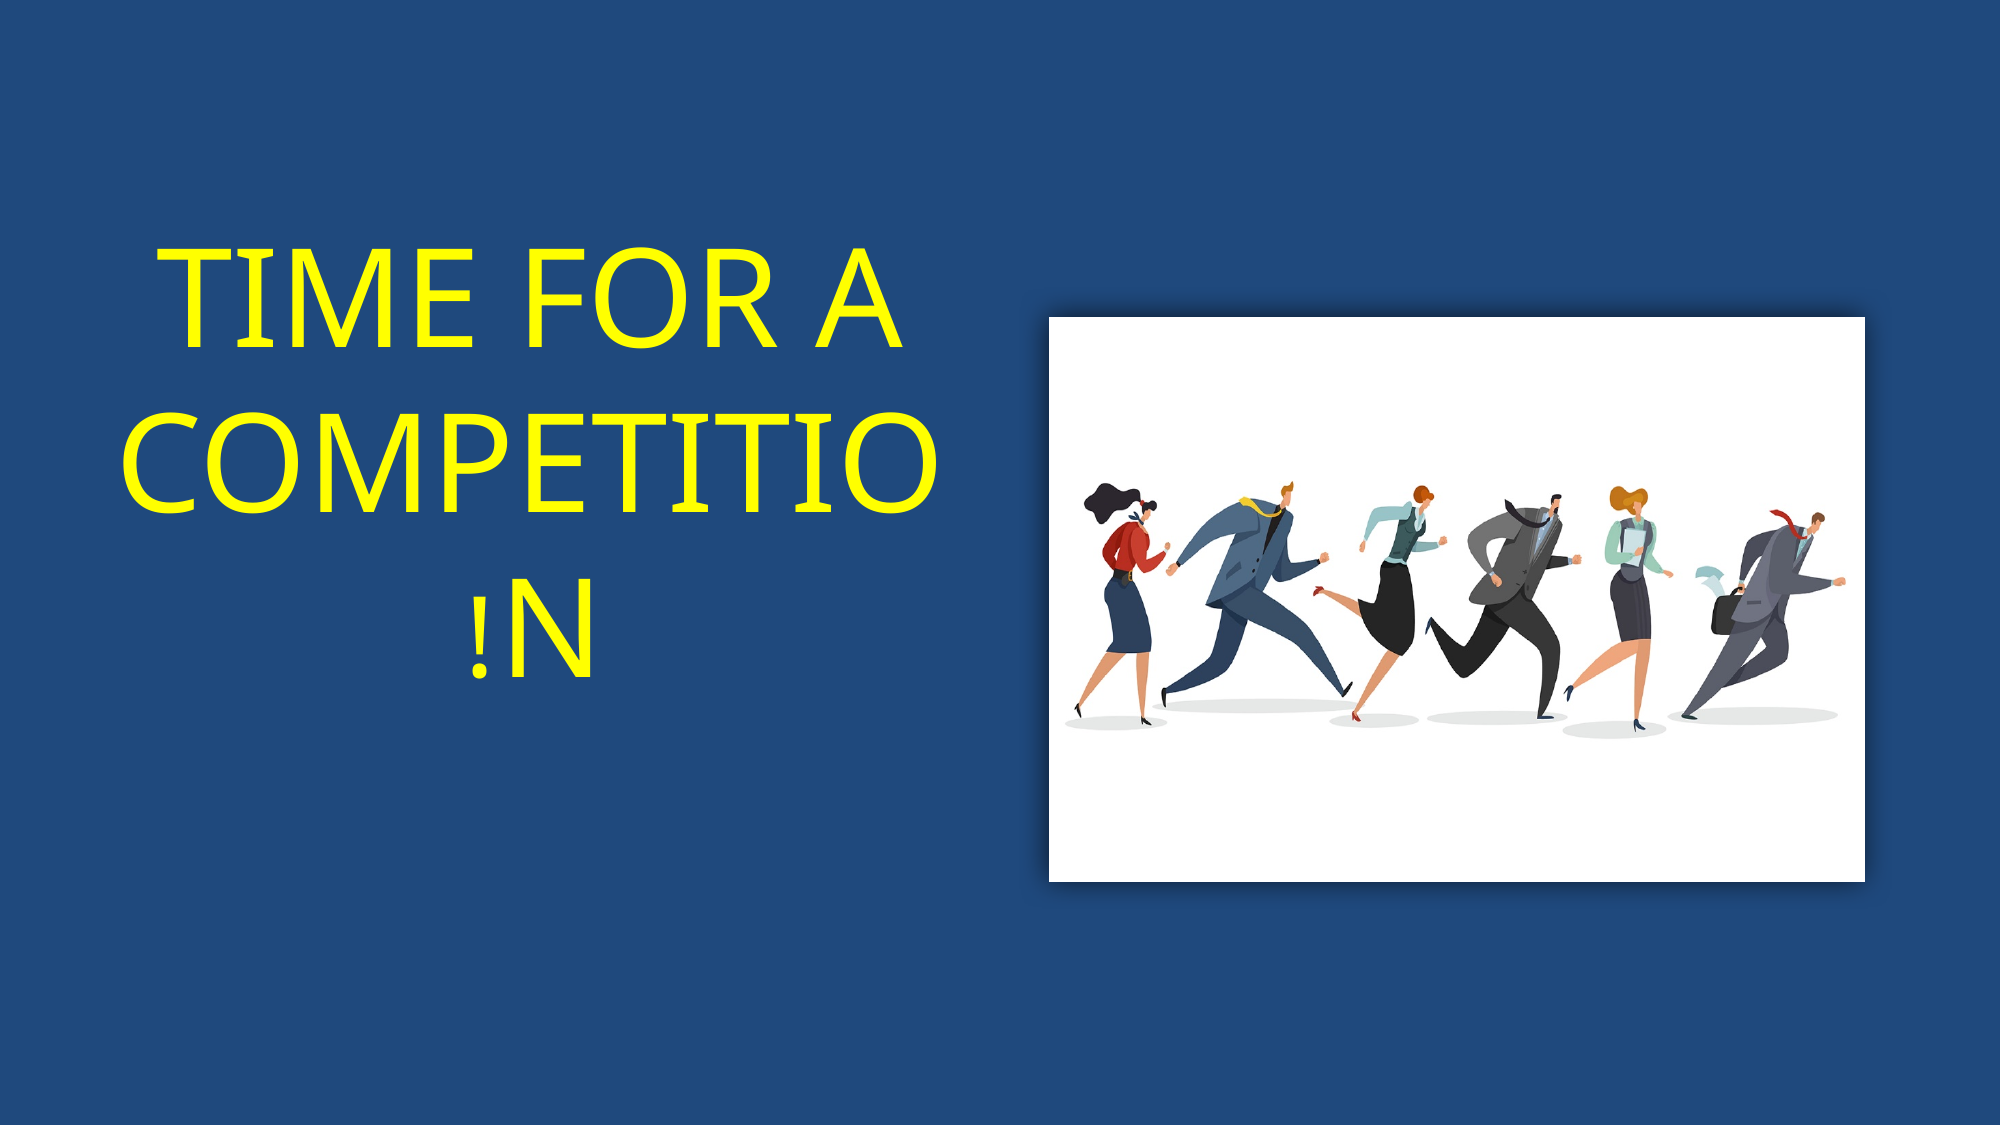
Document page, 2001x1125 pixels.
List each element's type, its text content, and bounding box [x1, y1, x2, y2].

picture [1048, 316, 1865, 882]
list TIME FOR A COMPETITION! [59, 202, 1002, 882]
